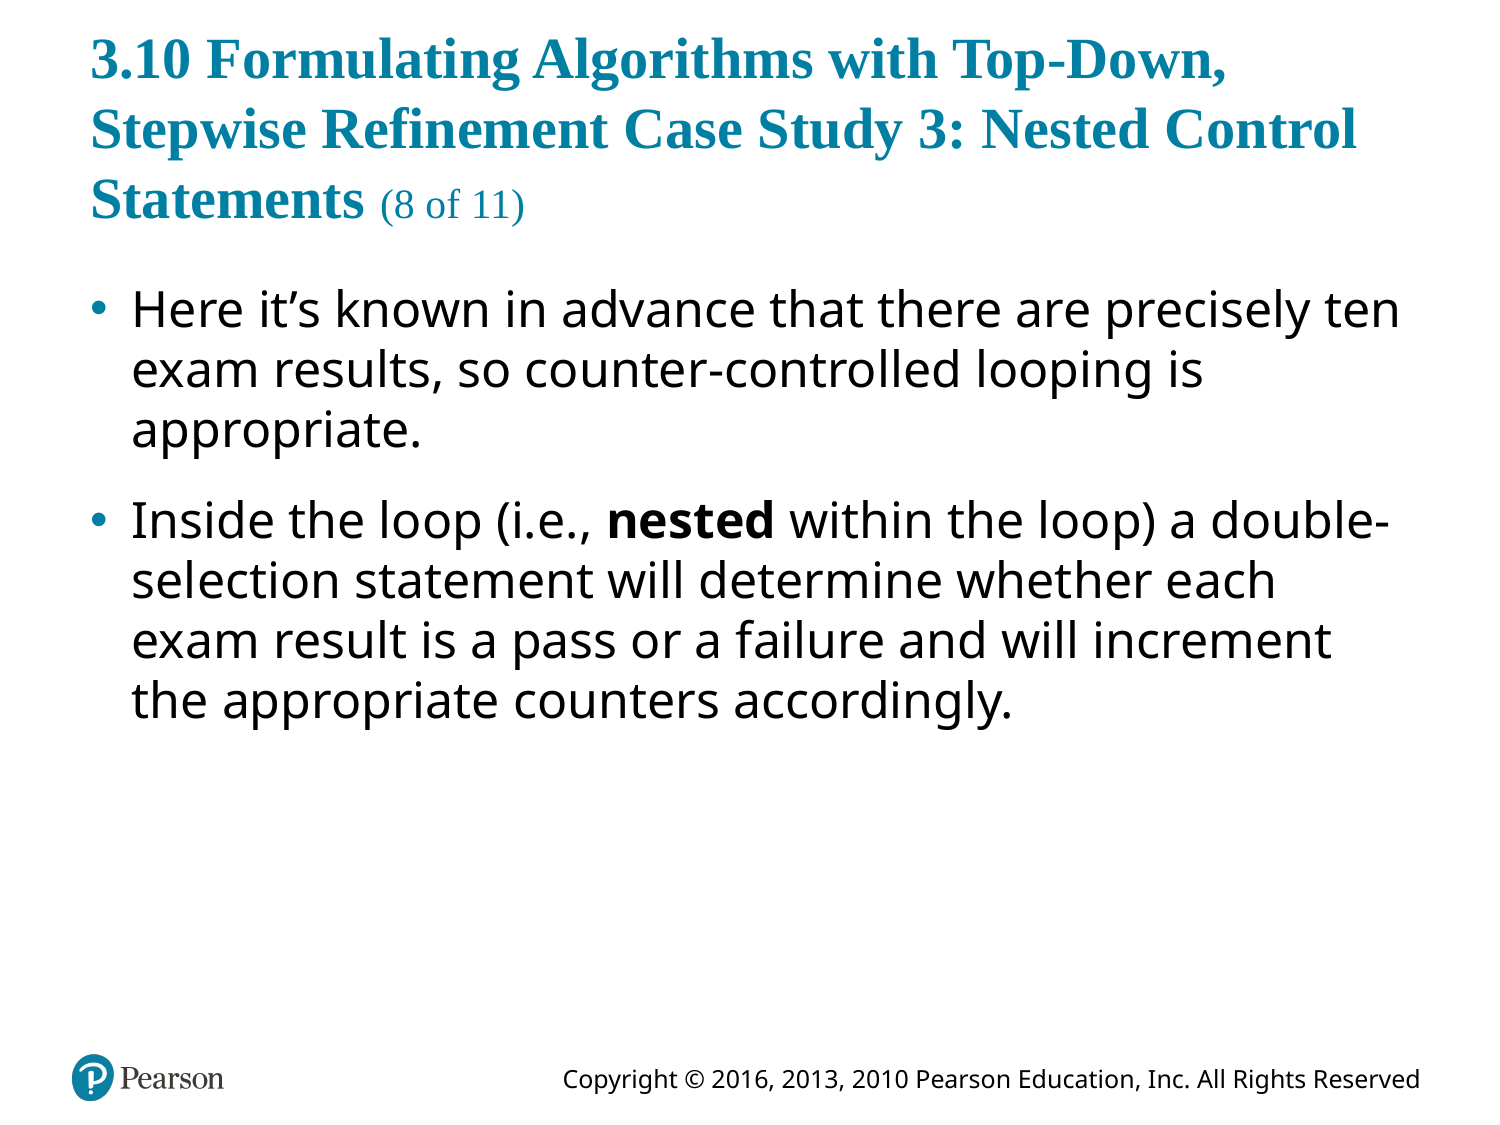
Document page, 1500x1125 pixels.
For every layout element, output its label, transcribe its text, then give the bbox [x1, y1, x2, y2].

picture [80, 1063, 106, 1088]
picture [72, 1054, 88, 1070]
title 3.10 Formulating Algorithms with Top-Down, Stepwise Refinement Case Study 3: Nested Control Statements (8 of 11) [75, 35, 1425, 216]
list Here it’s known in advance that there are precisely ten exam results, so counter-controlled looping is appropriate. Inside the loop (i.e., nested within the loop) a double-selection statement will determine whether each exam result is a pass or a failure and will increment the appropriate counters accordingly. [75, 262, 1425, 931]
picture [98, 1054, 224, 1101]
picture [72, 1087, 83, 1101]
